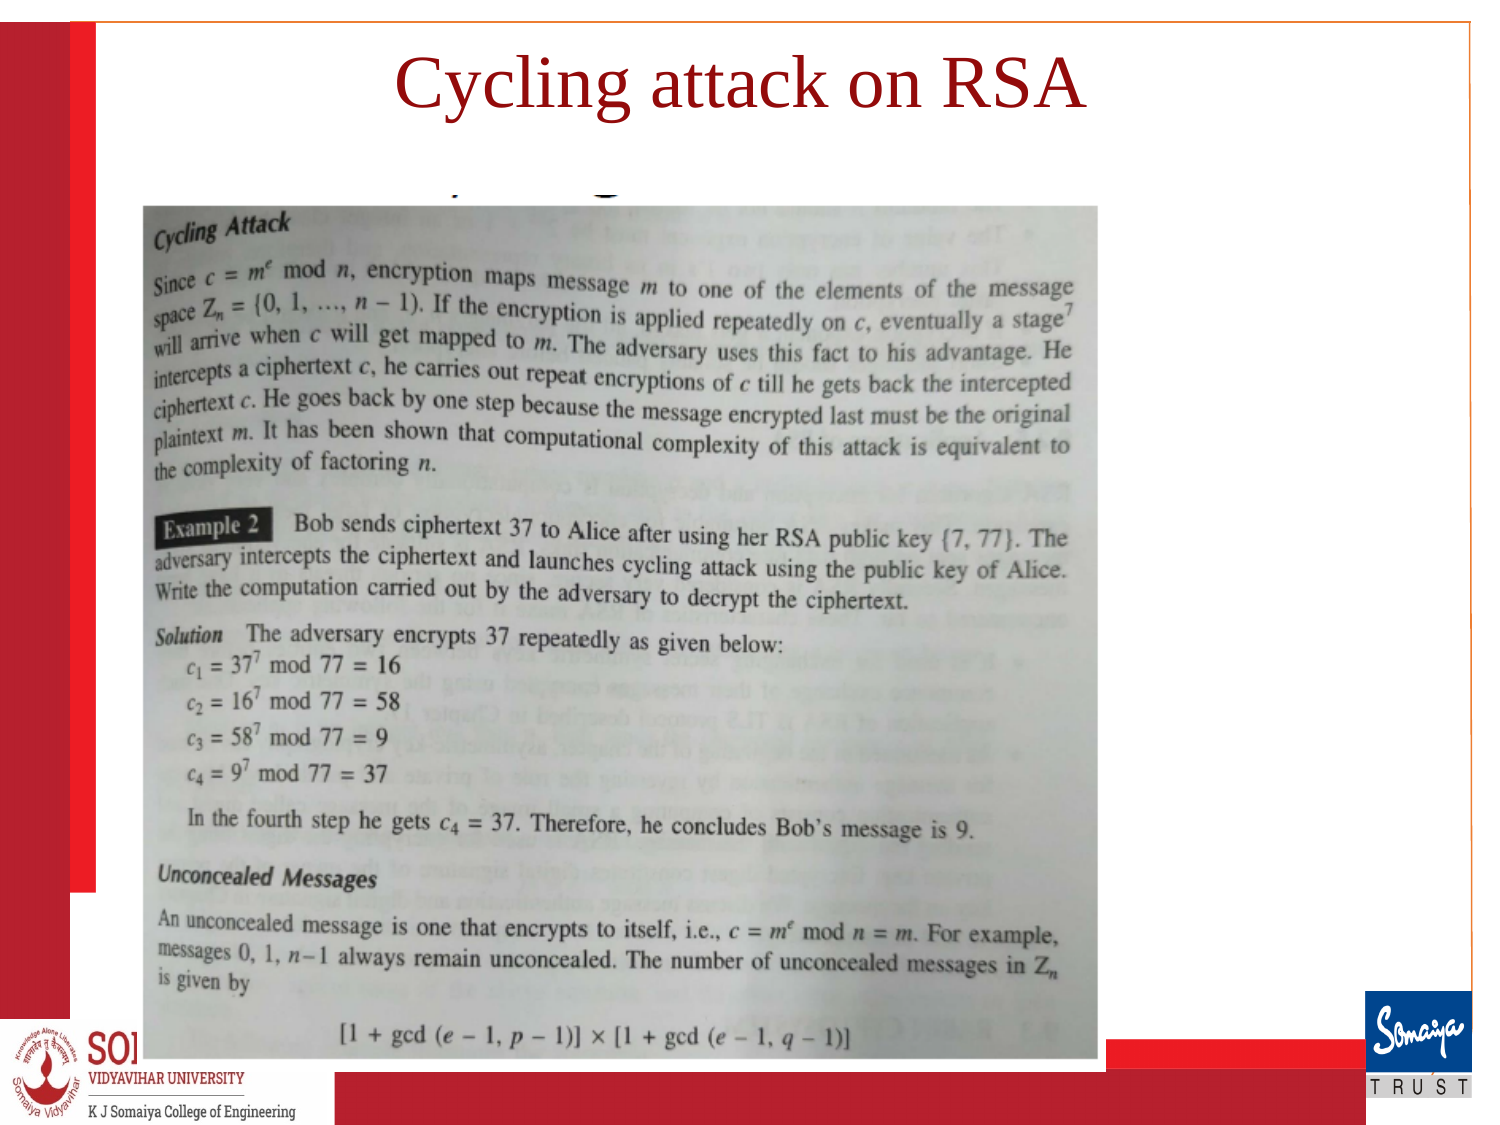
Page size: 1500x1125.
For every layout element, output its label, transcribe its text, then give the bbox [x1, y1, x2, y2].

title Cycling attack on RSA [134, 35, 1349, 179]
picture [1365, 991, 1472, 1098]
picture [0, 22, 1365, 1125]
